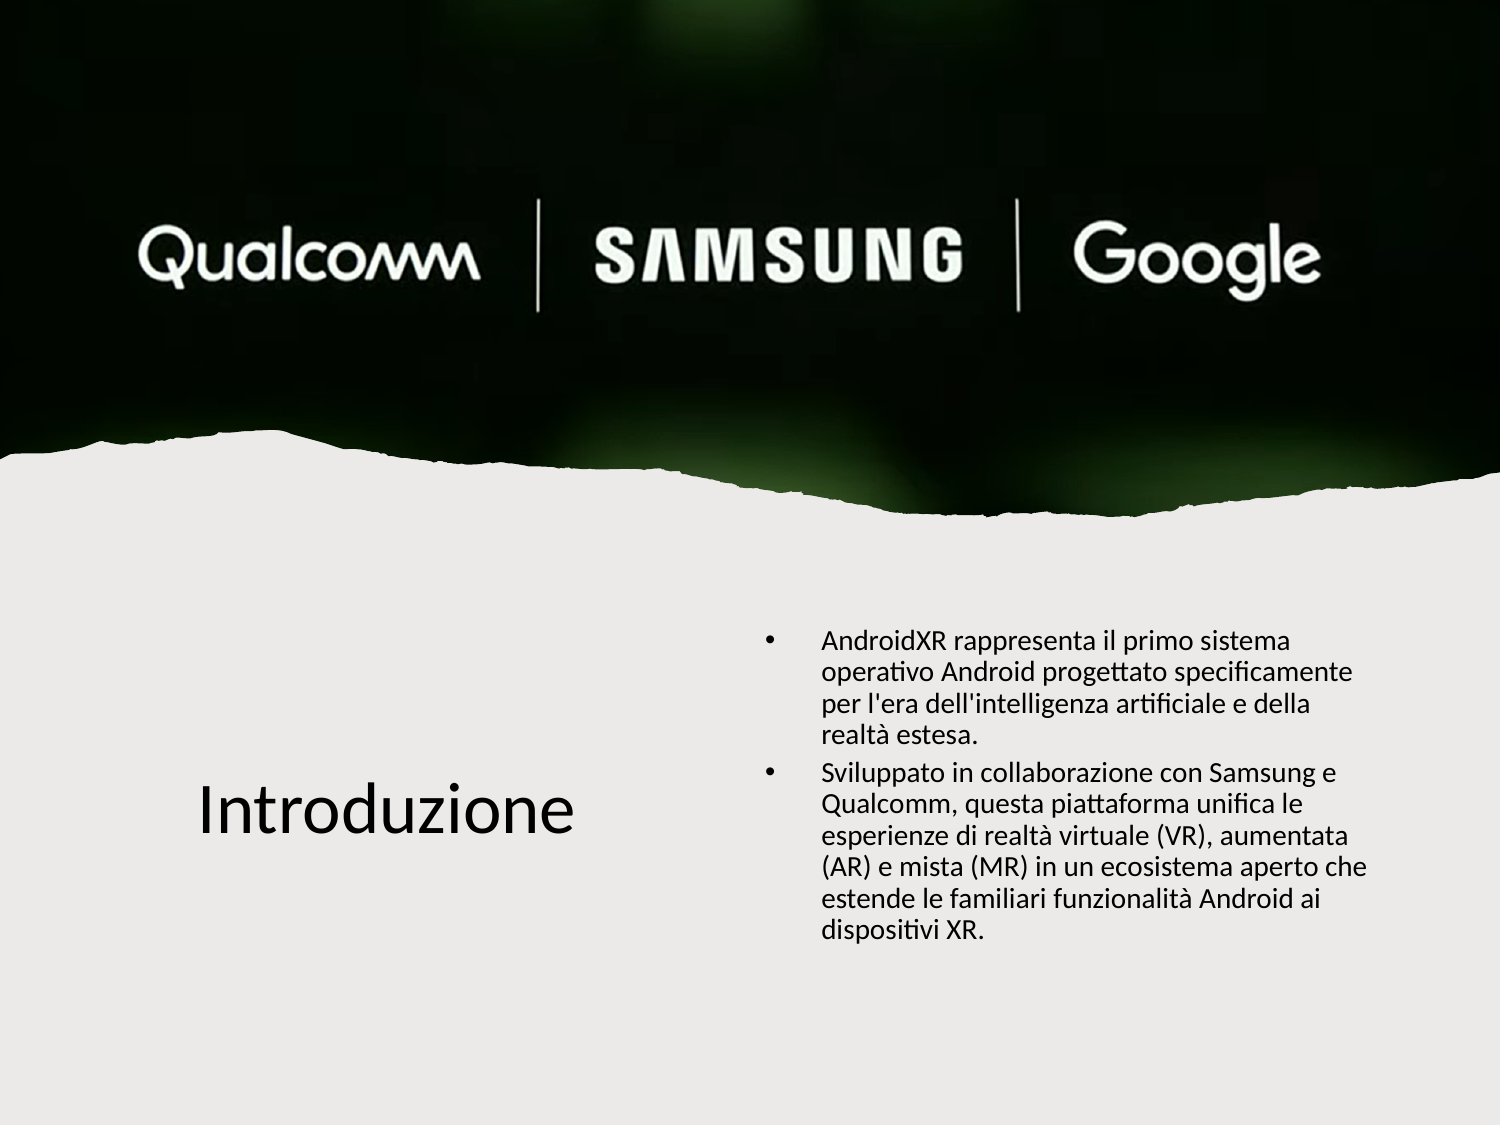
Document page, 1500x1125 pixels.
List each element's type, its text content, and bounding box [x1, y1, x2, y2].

text_box [0, 525, 1500, 1125]
list AndroidXR rappresenta il primo sistema operativo Android progettato specificamente per l'era dell'intelligenza artificiale e della realtà estesa. Sviluppato in collaborazione con Samsung e Qualcomm, questa piattaforma unifica le esperienze di realtà virtuale (VR), aumentata (AR) e mista (MR) in un ecosistema aperto che estende le familiari funzionalità Android ai dispositivi XR. [750, 607, 1397, 1002]
title Introduzione [120, 607, 654, 1002]
picture [0, 0, 1500, 518]
